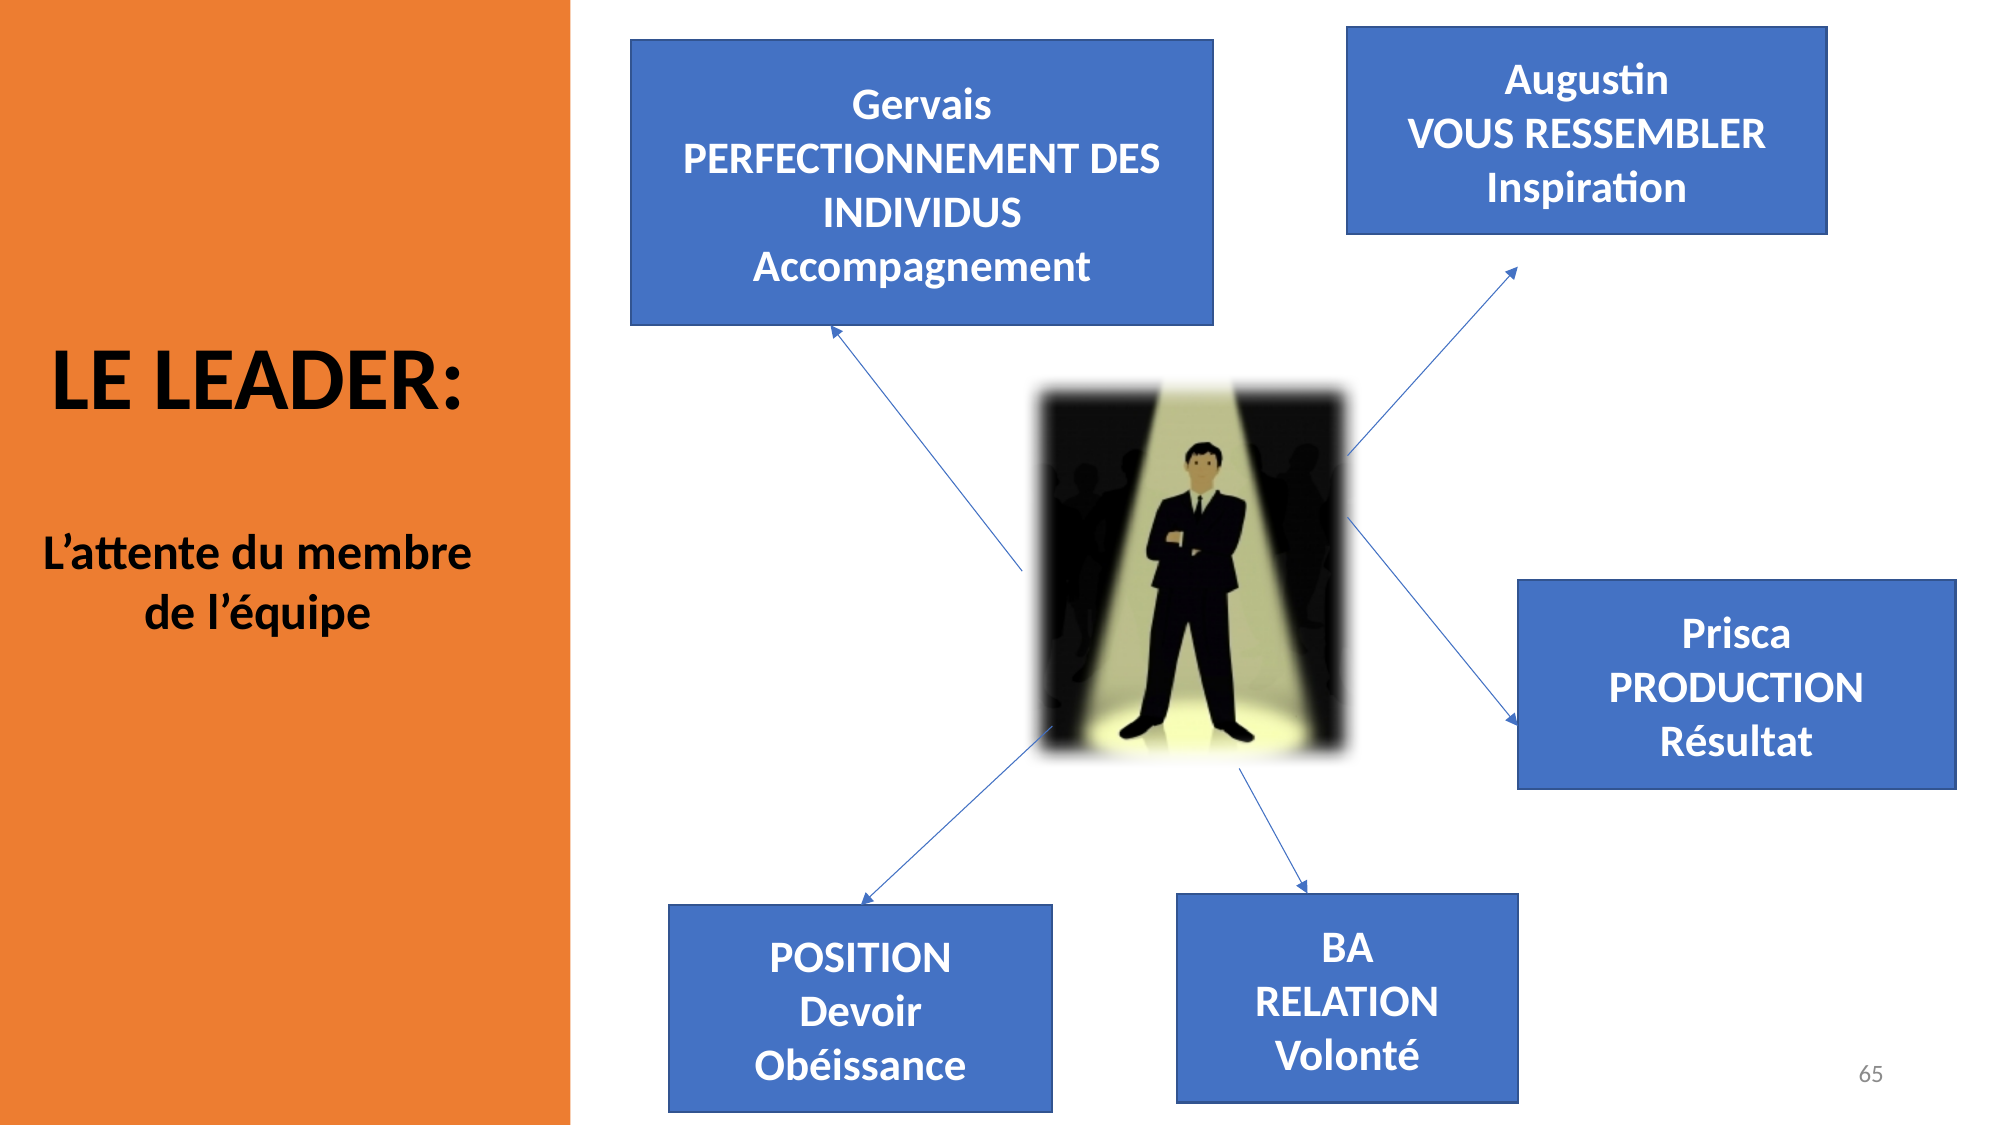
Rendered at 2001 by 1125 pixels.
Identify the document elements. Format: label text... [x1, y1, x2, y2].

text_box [860, 725, 1053, 906]
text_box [1239, 768, 1308, 894]
picture [1022, 373, 1363, 769]
text_box LE LEADER: [26, 311, 490, 435]
text_box POSITION Devoir Obéissance [668, 904, 1053, 1113]
text_box BA RELATION Volonté [1176, 893, 1519, 1104]
text_box L’attente du membre de l’équipe [26, 512, 490, 648]
text_box [0, 0, 571, 1125]
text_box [1347, 266, 1518, 456]
slide_number 65 [1519, 1042, 1900, 1103]
text_box Gervais PERFECTIONNEMENT DES INDIVIDUS Accompagnement [630, 39, 1214, 326]
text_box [1347, 517, 1518, 726]
text_box Prisca PRODUCTION Résultat [1517, 579, 1957, 790]
text_box Augustin VOUS RESSEMBLER Inspiration [1346, 26, 1828, 235]
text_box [830, 325, 1023, 572]
